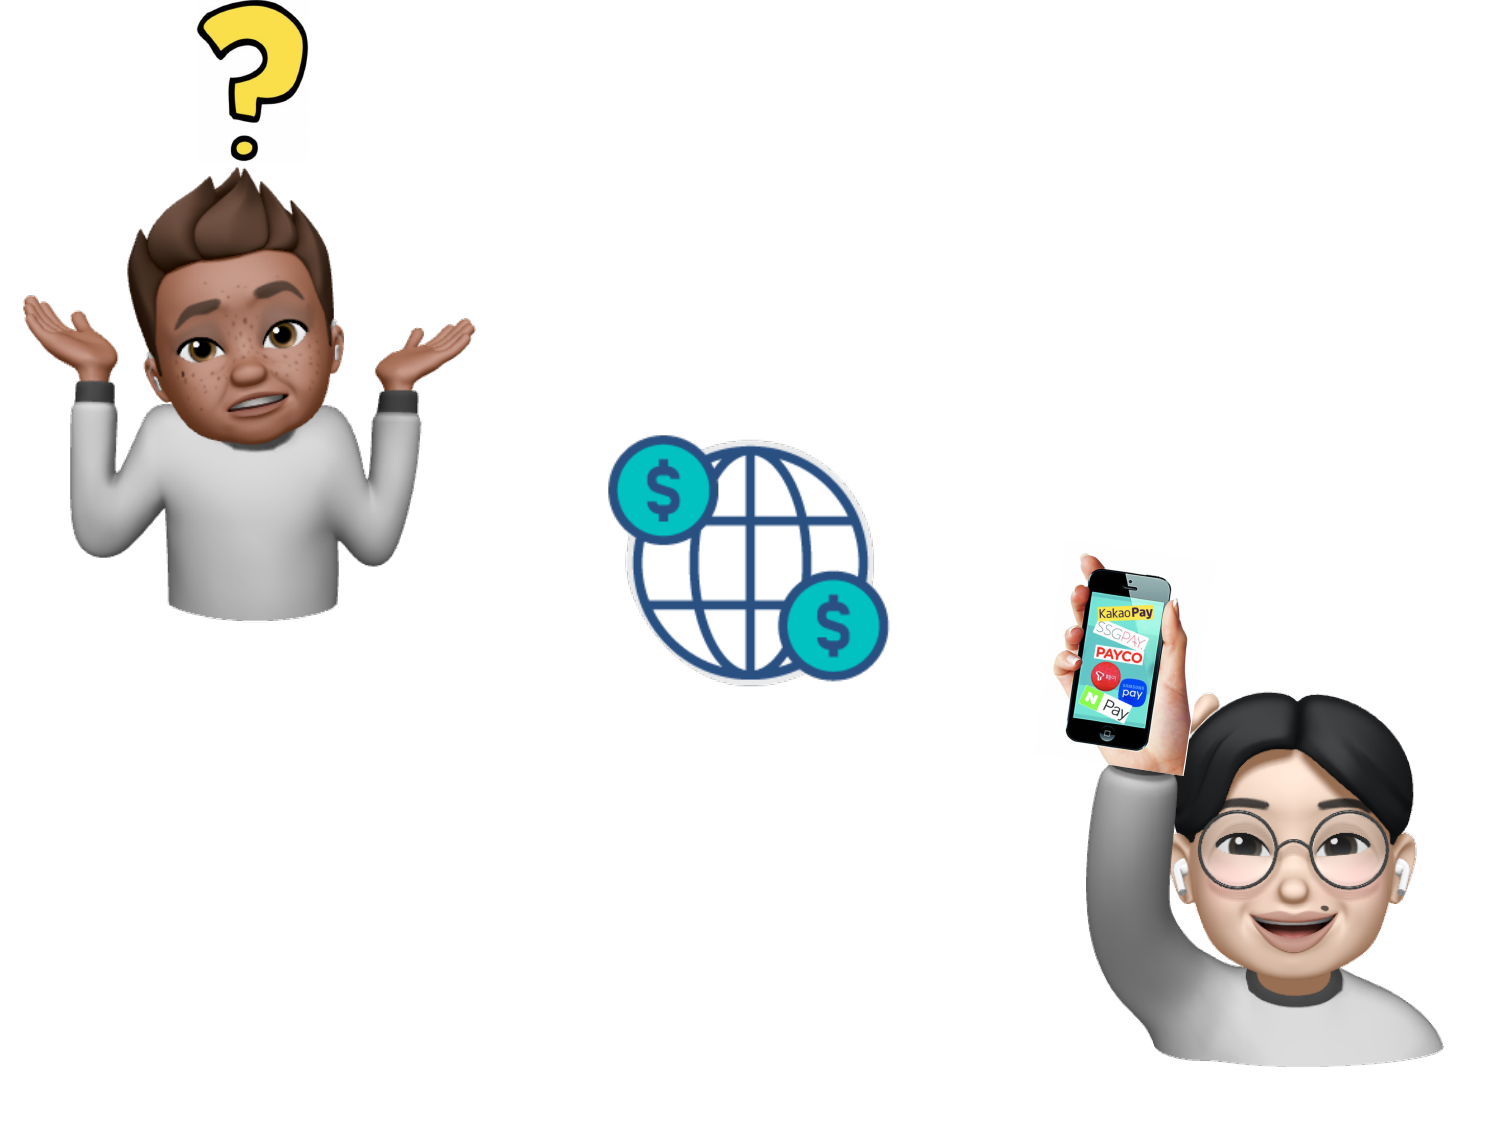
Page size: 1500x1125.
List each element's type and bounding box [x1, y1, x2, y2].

picture [593, 405, 907, 719]
text_box [1032, 538, 1500, 1068]
text_box [0, 0, 520, 683]
